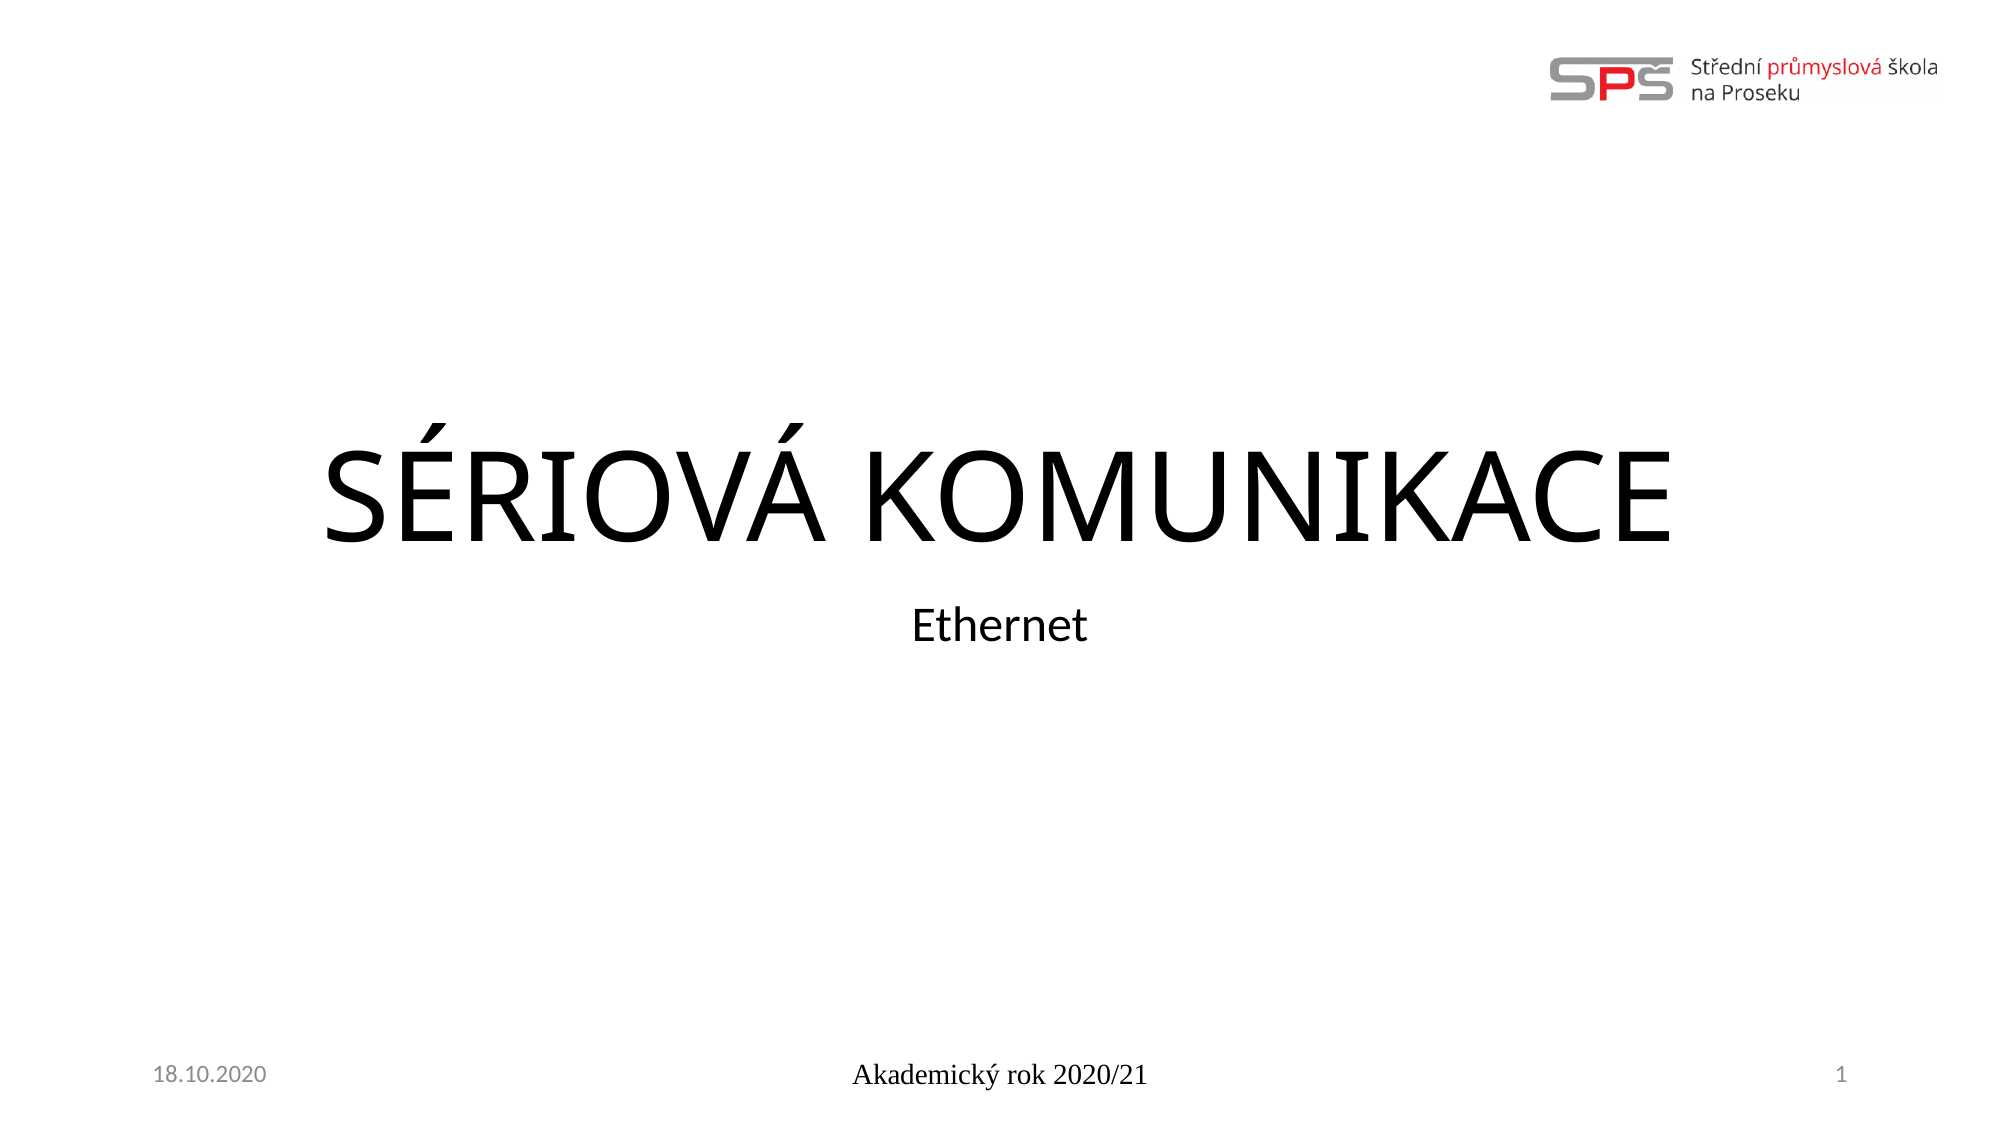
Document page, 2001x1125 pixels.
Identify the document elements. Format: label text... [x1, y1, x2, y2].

footer Akademický rok 2020/21 [662, 1042, 1338, 1103]
picture [1524, 22, 1975, 134]
slide_number 1 [1412, 1042, 1863, 1103]
subtitle Ethernet [249, 590, 1750, 863]
title sériová komunikace [249, 184, 1750, 576]
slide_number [137, 1042, 588, 1103]
